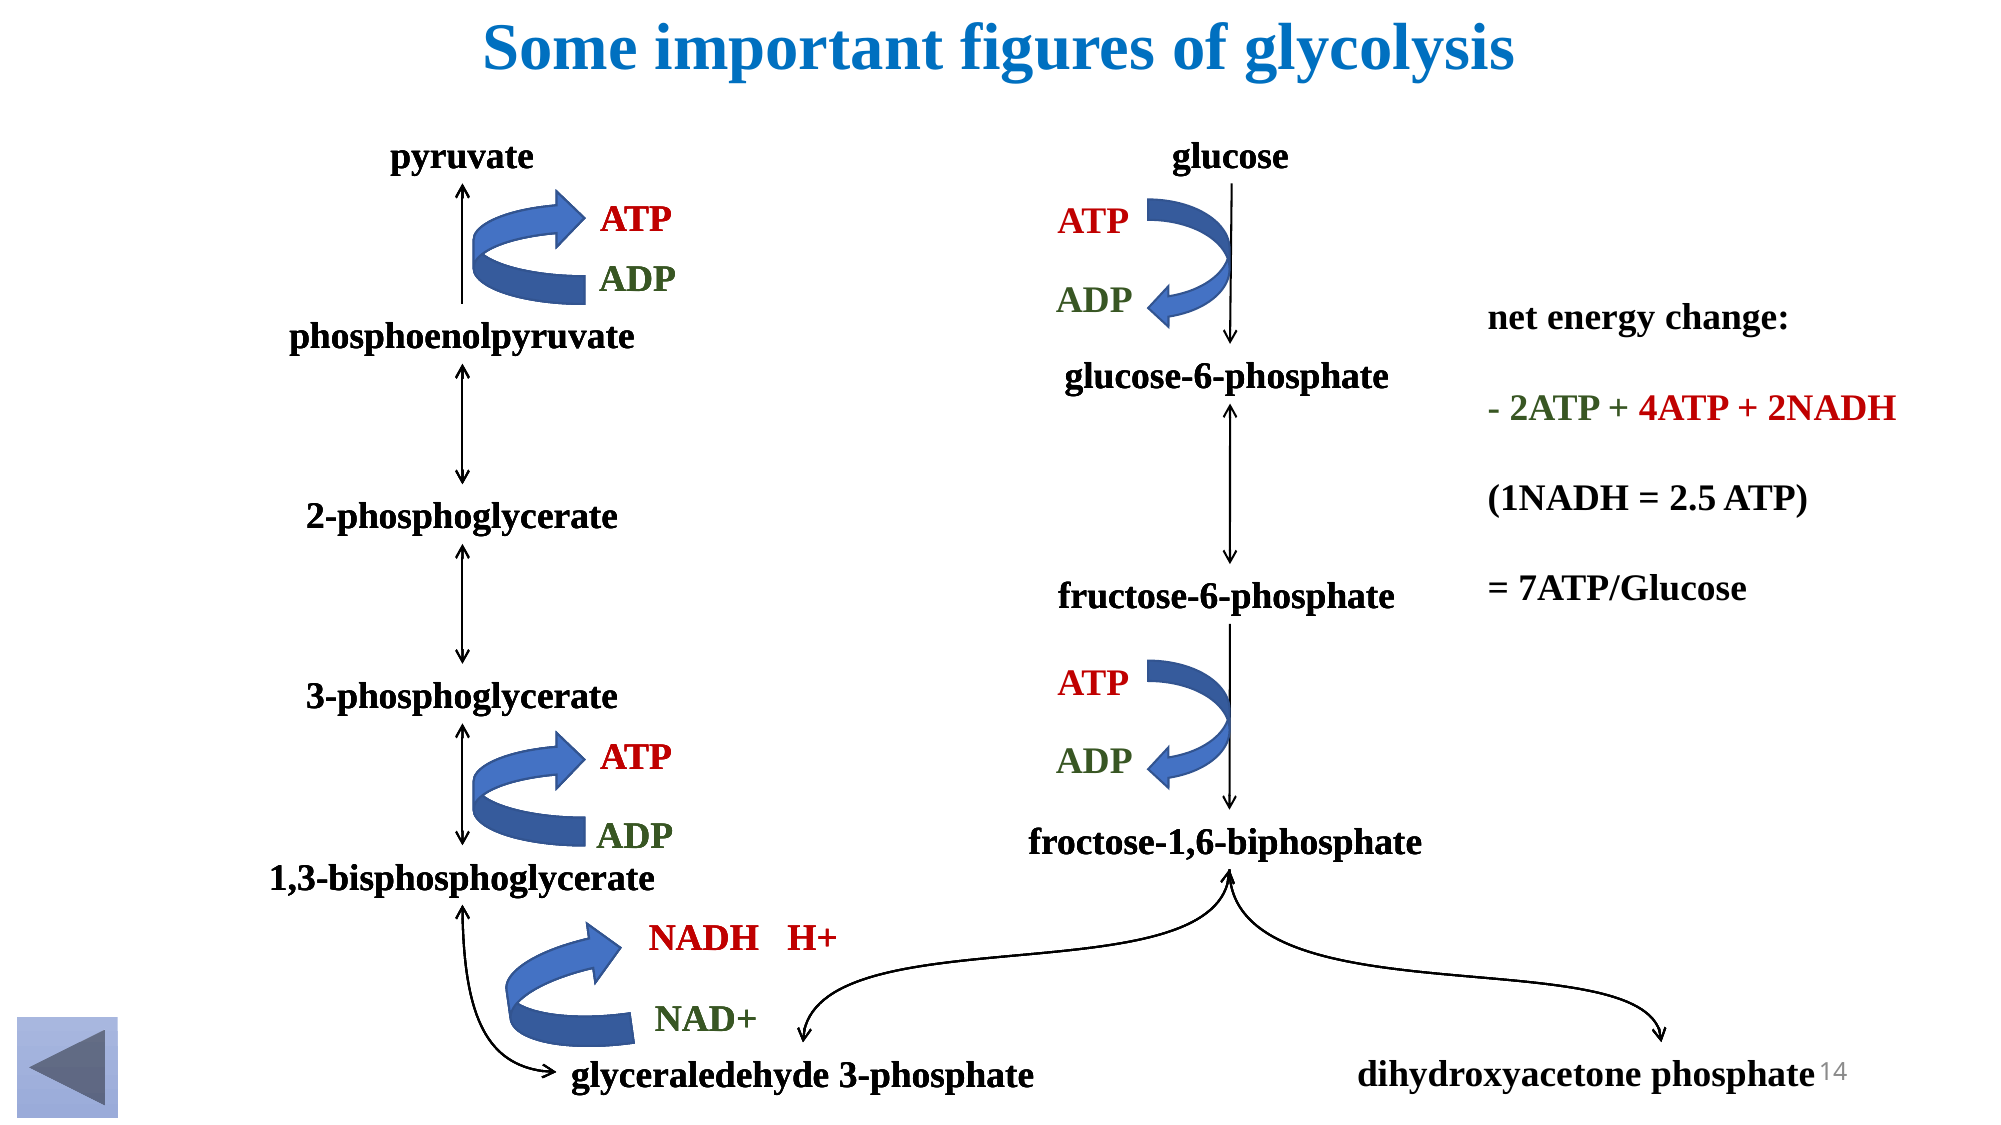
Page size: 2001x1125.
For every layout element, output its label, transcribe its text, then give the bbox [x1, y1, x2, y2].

text_box dihydroxyacetone phosphate [1662, 1042, 1831, 1102]
text_box Some important figures of glycolysis [467, 0, 1532, 91]
text_box [16, 1016, 118, 1119]
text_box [254, 123, 1662, 1103]
slide_number 14 [1662, 1042, 1863, 1103]
text_box net energy change: - 2ATP + 4ATP + 2NADH (1NADH = 2.5 ATP) = 7ATP/Glucose [1662, 285, 1912, 660]
